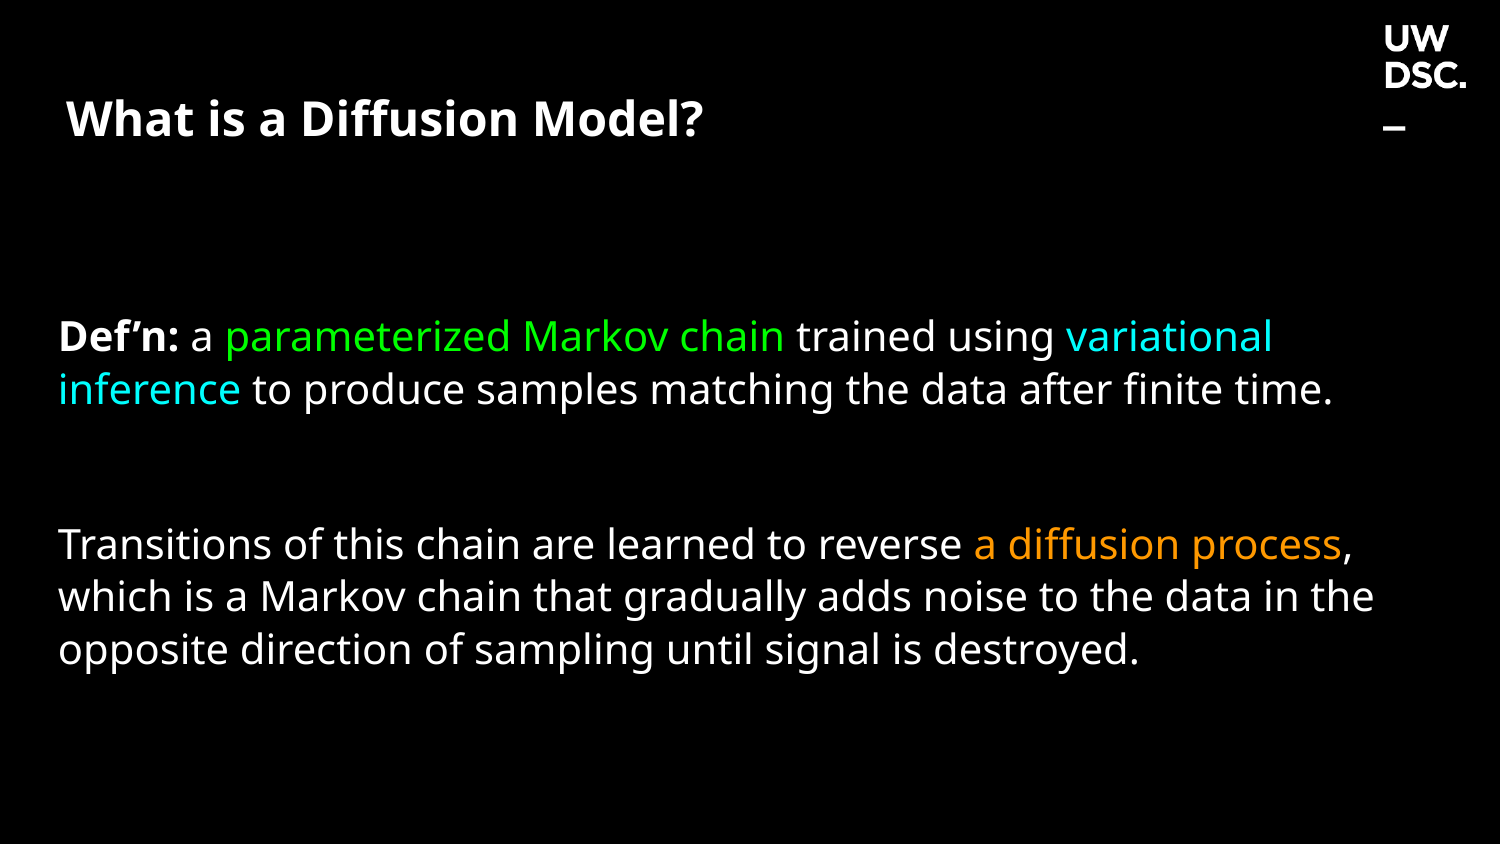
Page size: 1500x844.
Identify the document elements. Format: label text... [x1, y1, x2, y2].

text_box Def’n: a parameterized Markov chain trained using variational inference to produce samples matching the data after finite time. Transitions of this chain are learned to reverse a diffusion process, which is a Markov chain that gradually adds noise to the data in the opposite direction of sampling until signal is destroyed. [42, 292, 1458, 721]
title What is a Diffusion Model? [51, 72, 1449, 167]
picture [1349, 0, 1500, 151]
